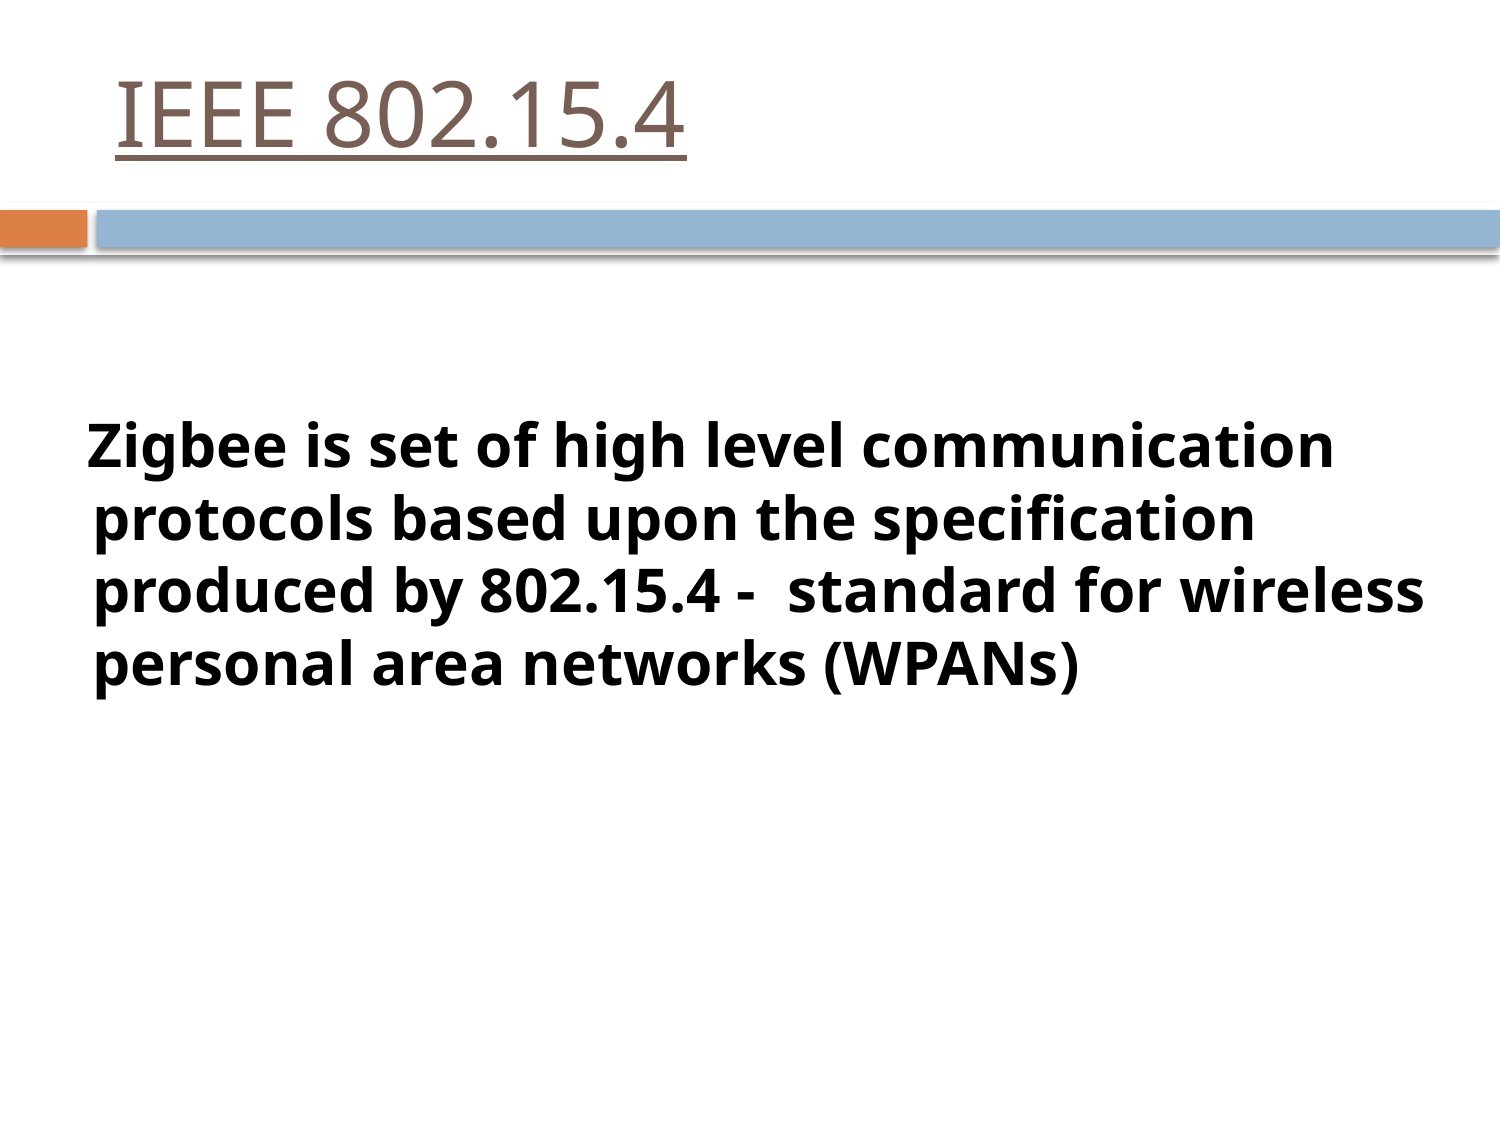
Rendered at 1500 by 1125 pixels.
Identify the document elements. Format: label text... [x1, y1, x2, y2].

title IEEE 802.15.4 [100, 37, 1438, 200]
list Zigbee is set of high level communication protocols based upon the specification produced by 802.15.4 - standard for wireless personal area networks (WPANs) [24, 399, 1450, 800]
